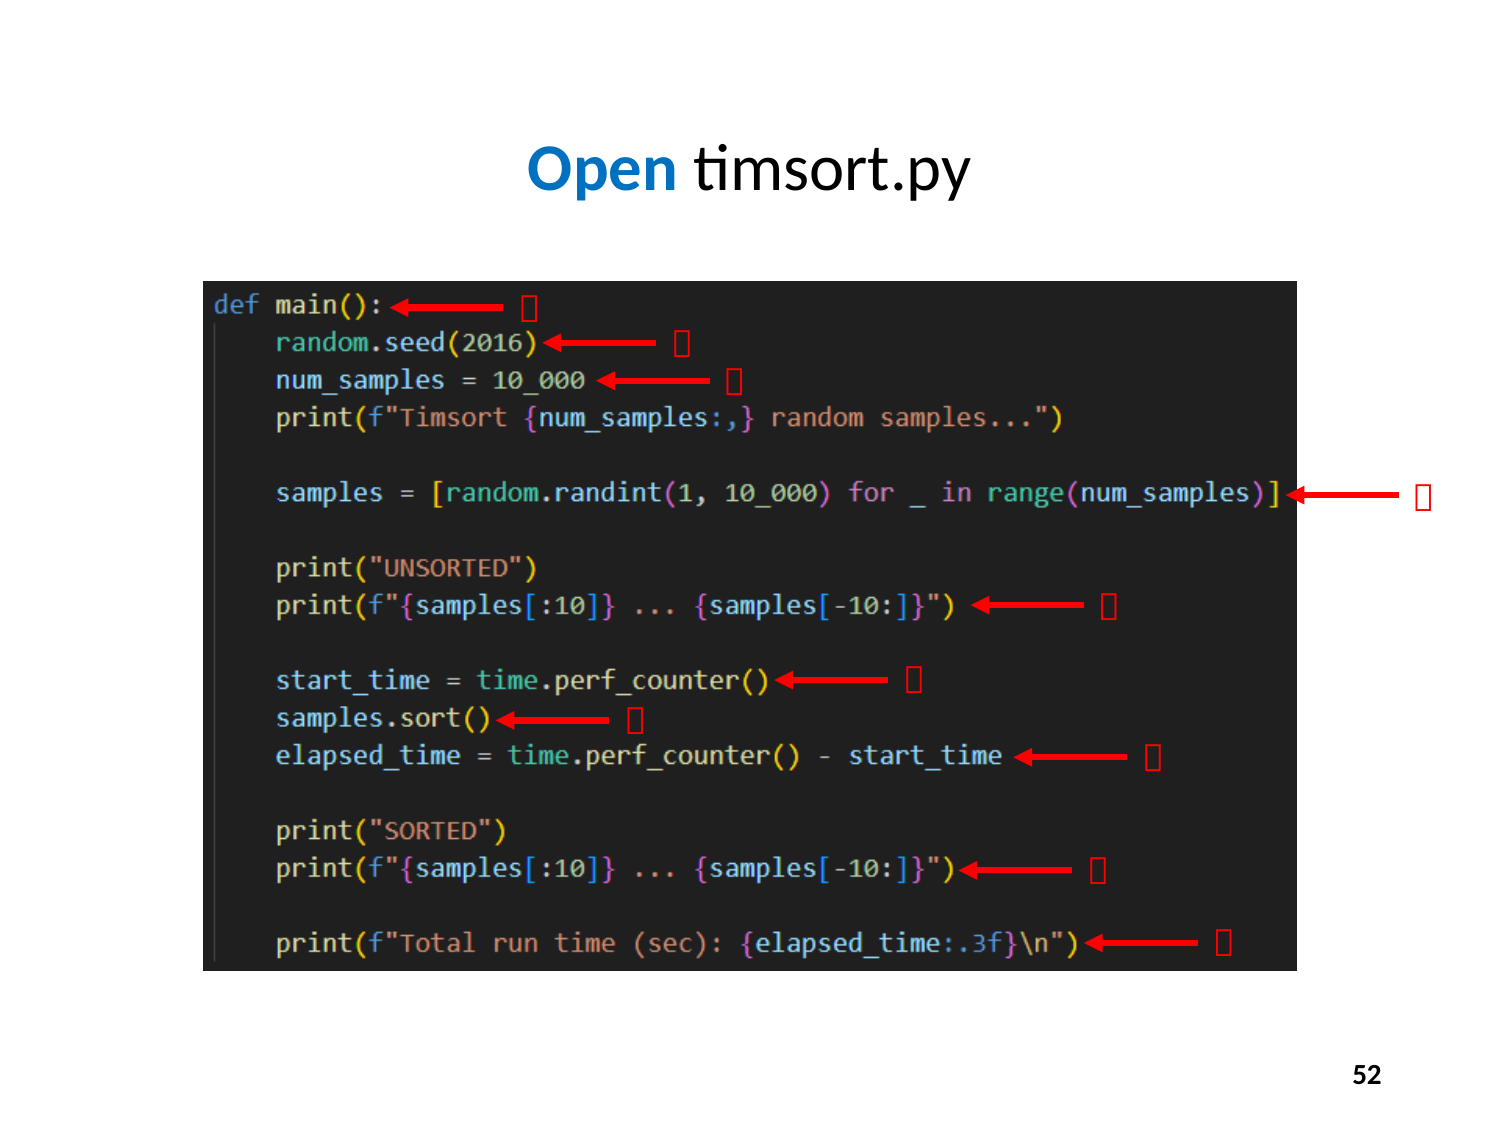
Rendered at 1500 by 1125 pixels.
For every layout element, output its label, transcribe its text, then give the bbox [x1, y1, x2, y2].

title Open timsort.py [103, 59, 1397, 278]
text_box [970, 575, 1146, 636]
slide_number 52 [1059, 1042, 1397, 1103]
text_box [389, 277, 567, 338]
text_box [495, 689, 673, 750]
picture [203, 281, 1297, 971]
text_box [958, 839, 1136, 900]
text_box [595, 350, 772, 411]
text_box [1013, 726, 1190, 787]
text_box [1285, 466, 1461, 528]
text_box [774, 649, 951, 710]
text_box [542, 312, 719, 374]
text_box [1083, 911, 1261, 973]
